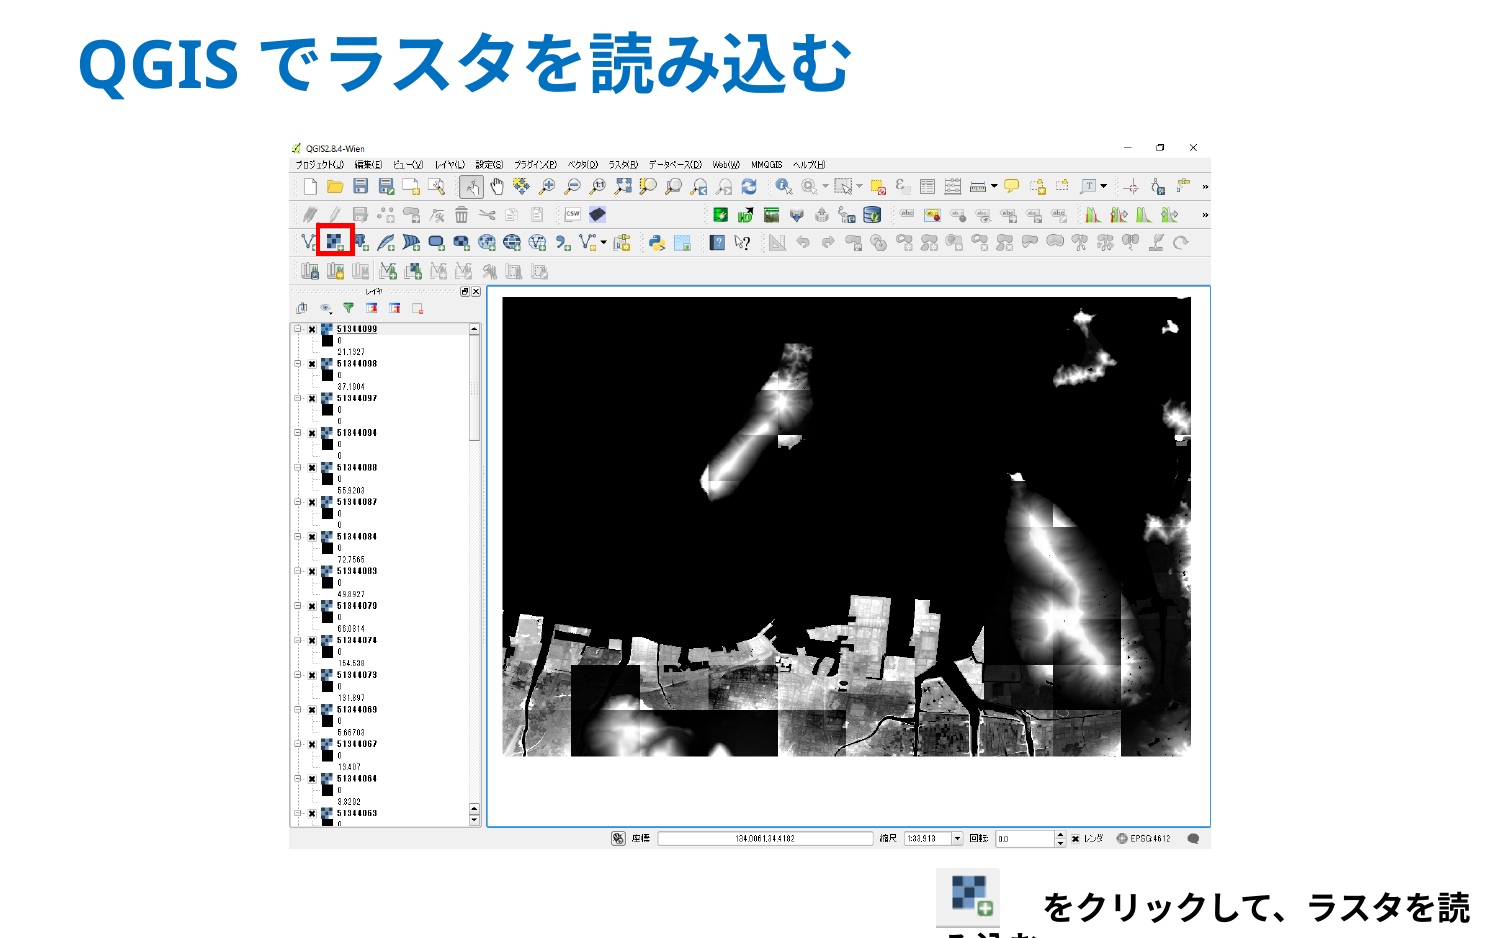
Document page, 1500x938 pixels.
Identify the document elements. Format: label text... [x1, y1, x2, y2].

title QGISでラスタを読み込む [60, 25, 1355, 109]
picture [289, 140, 1211, 849]
text_box をクリックして、ラスタを読み込む [928, 879, 1500, 938]
picture [936, 868, 1000, 928]
